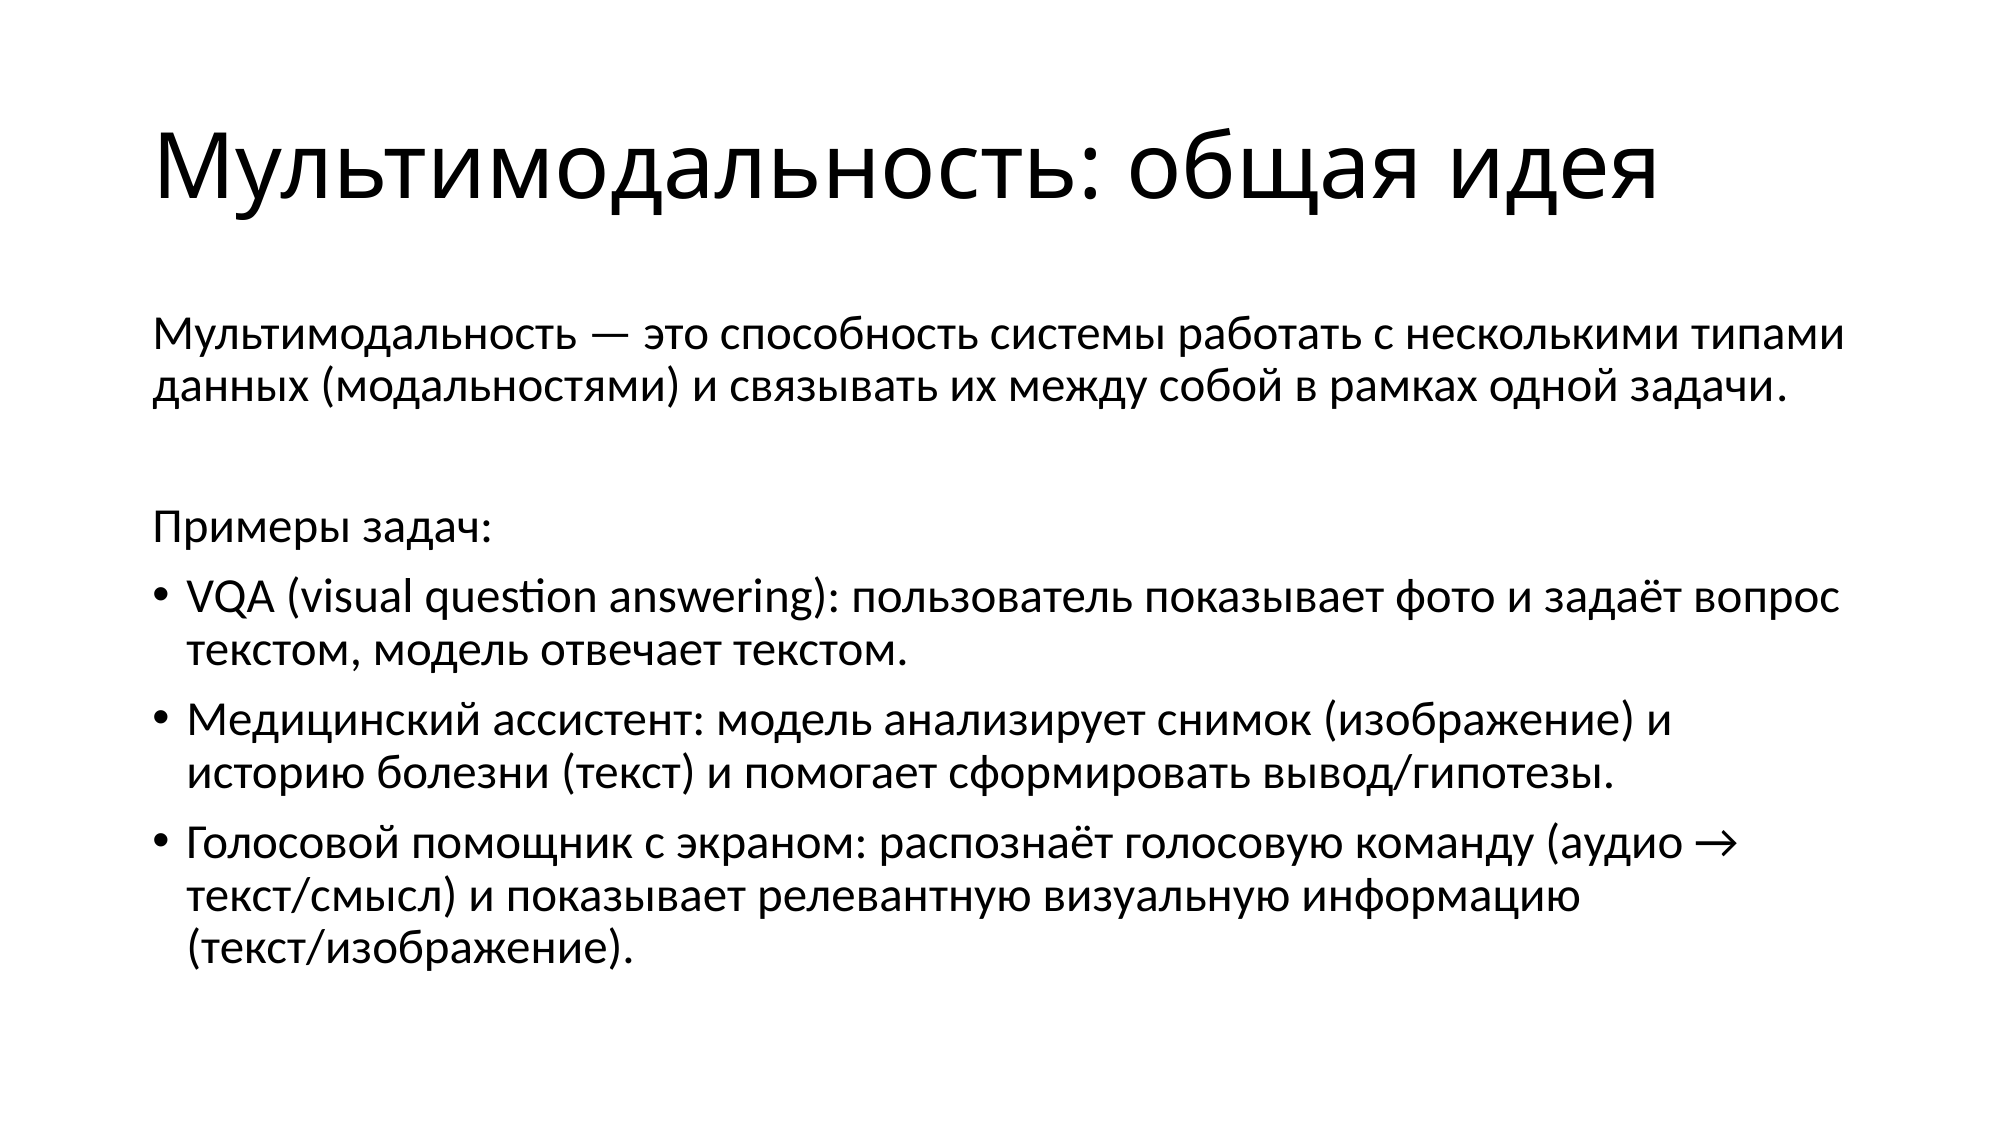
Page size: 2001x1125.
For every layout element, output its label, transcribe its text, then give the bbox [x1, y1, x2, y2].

title Мультимодальность: общая идея [137, 59, 1863, 278]
list Мультимодальность — это способность системы работать с несколькими типами данных (модальностями) и связывать их между собой в рамках одной задачи. Примеры задач: VQA (visual question answering): пользователь показывает фото и задаёт вопрос текстом, модель отвечает текстом.​ Медицинский ассистент: модель анализирует снимок (изображение) и историю болезни (текст) и помогает сформировать вывод/гипотезы.​ Голосовой помощник с экраном: распознаёт голосовую команду (аудио → текст/смысл) и показывает релевантную визуальную информацию (текст/изображение).​ [137, 299, 1863, 1014]
